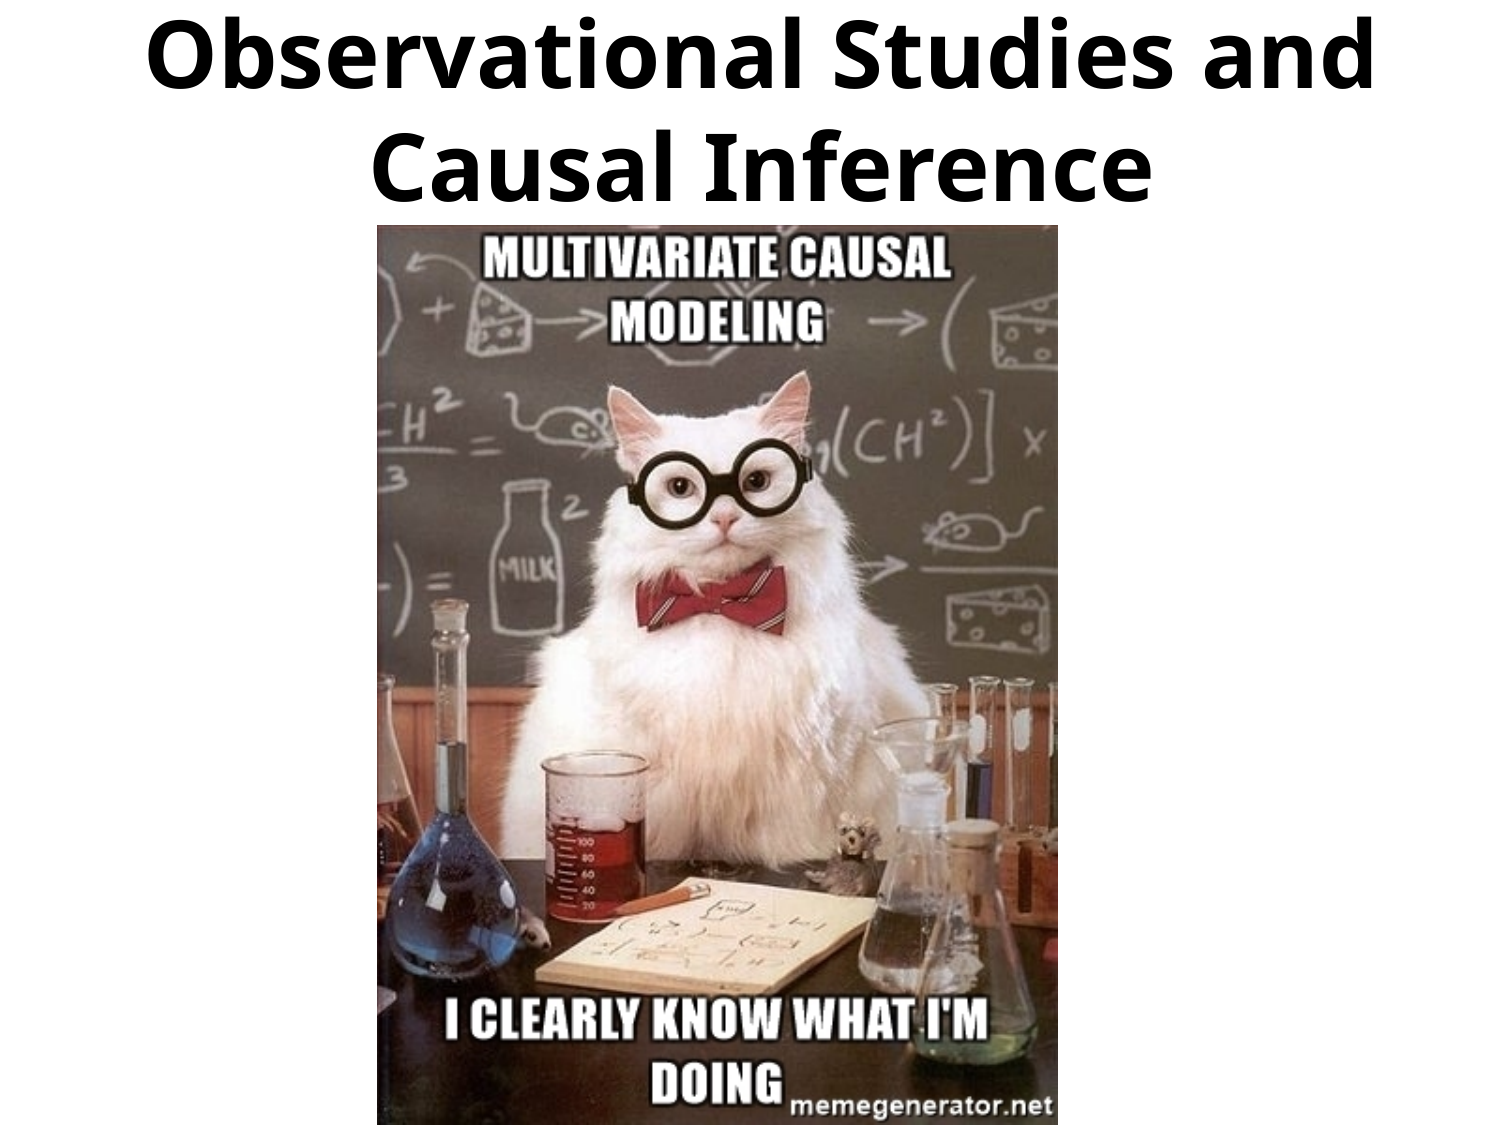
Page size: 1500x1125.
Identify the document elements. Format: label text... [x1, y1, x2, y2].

picture [376, 225, 1058, 1125]
text_box Observational Studies and Causal Inference [122, 0, 1401, 230]
